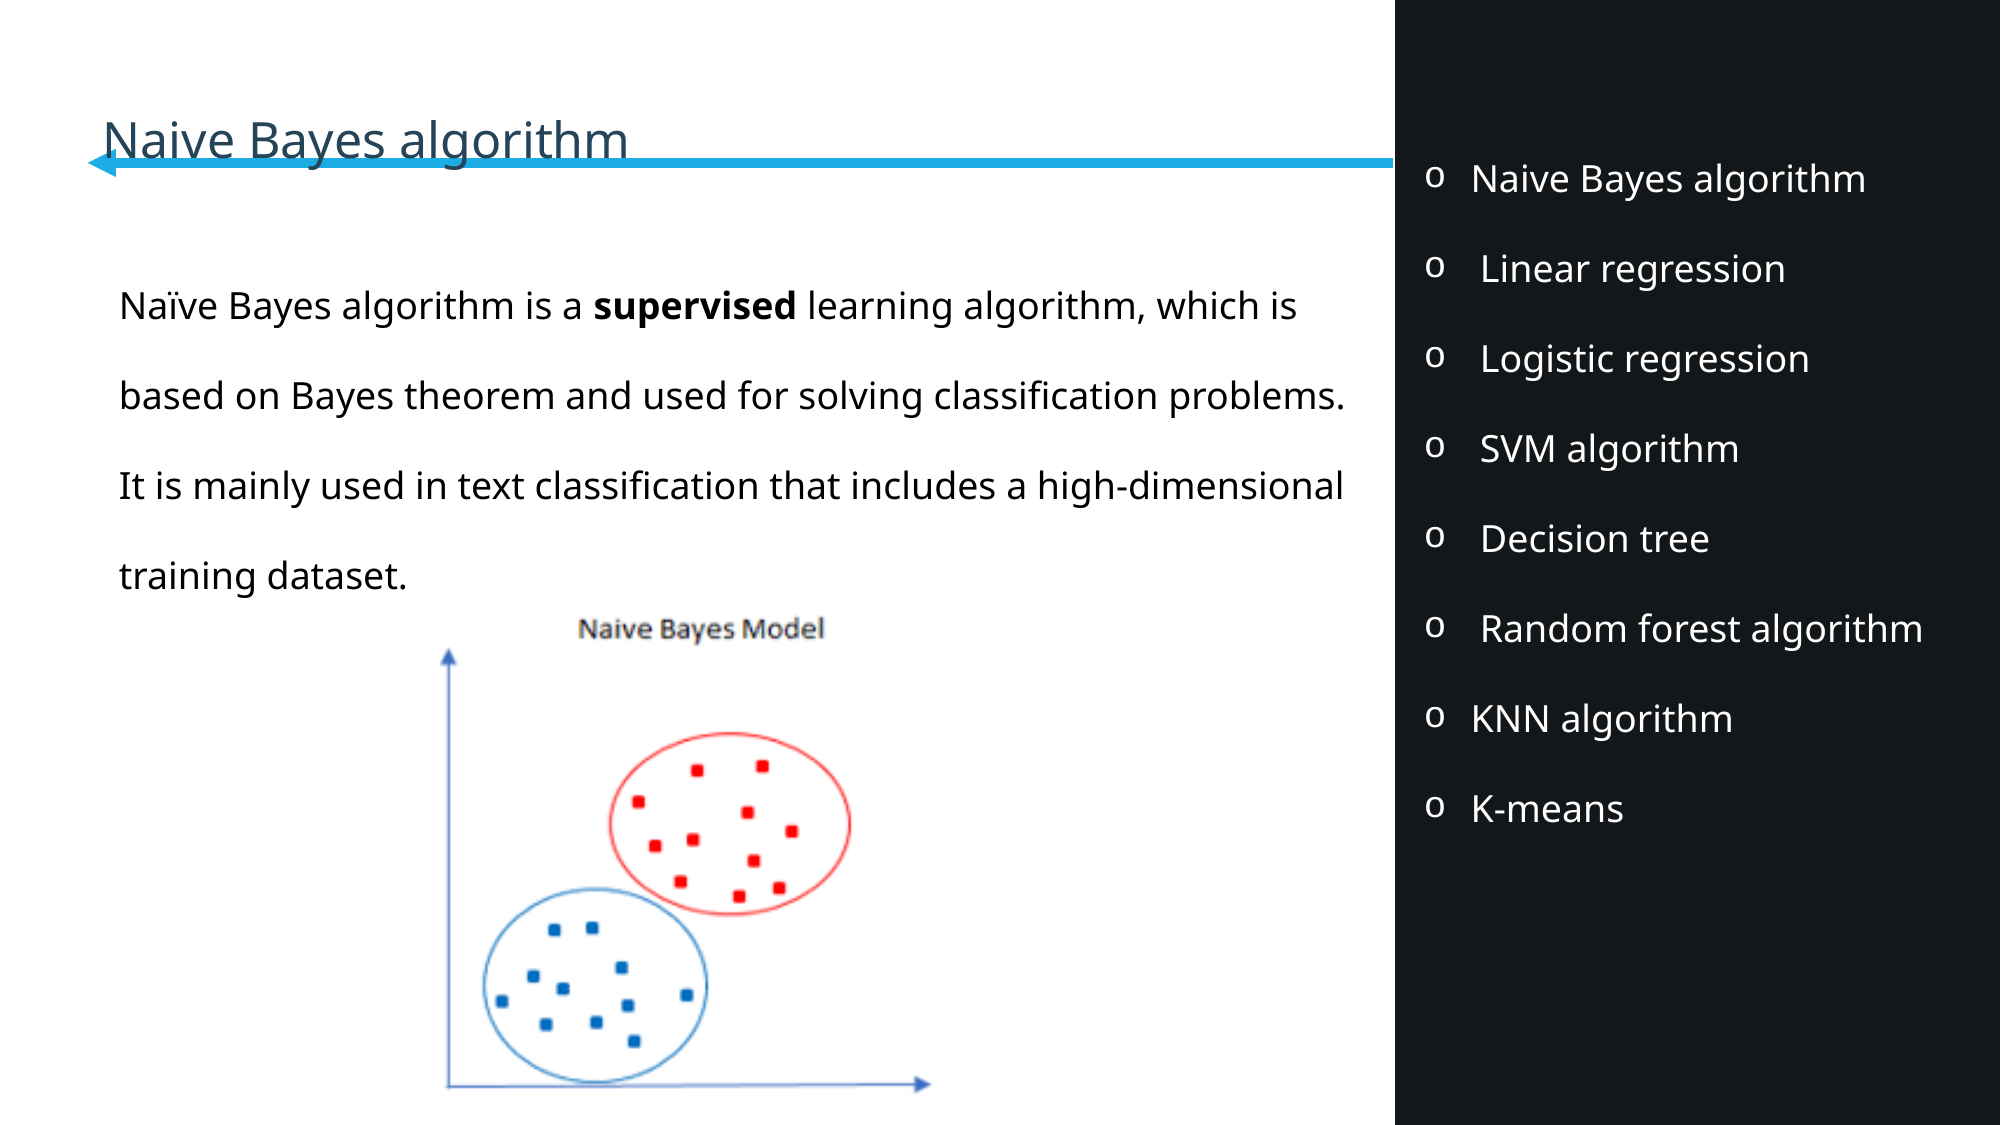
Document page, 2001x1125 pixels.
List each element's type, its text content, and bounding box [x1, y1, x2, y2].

text_box Naive Bayes algorithm [87, 41, 1106, 160]
text_box [1394, 0, 2000, 1125]
picture [425, 596, 971, 1105]
text_box Naïve Bayes algorithm is a supervised learning algorithm, which is based on Bayes theorem and used for solving classification problems. It is mainly used in text classification that includes a high-dimensional training dataset. [104, 229, 1365, 605]
text_box Naive Bayes algorithm Linear regression Logistic regression SVM algorithm Decision tree Random forest algorithm KNN algorithm K-means [1408, 102, 1956, 928]
text_box Naive Bayes algorithm [87, 170, 1106, 177]
